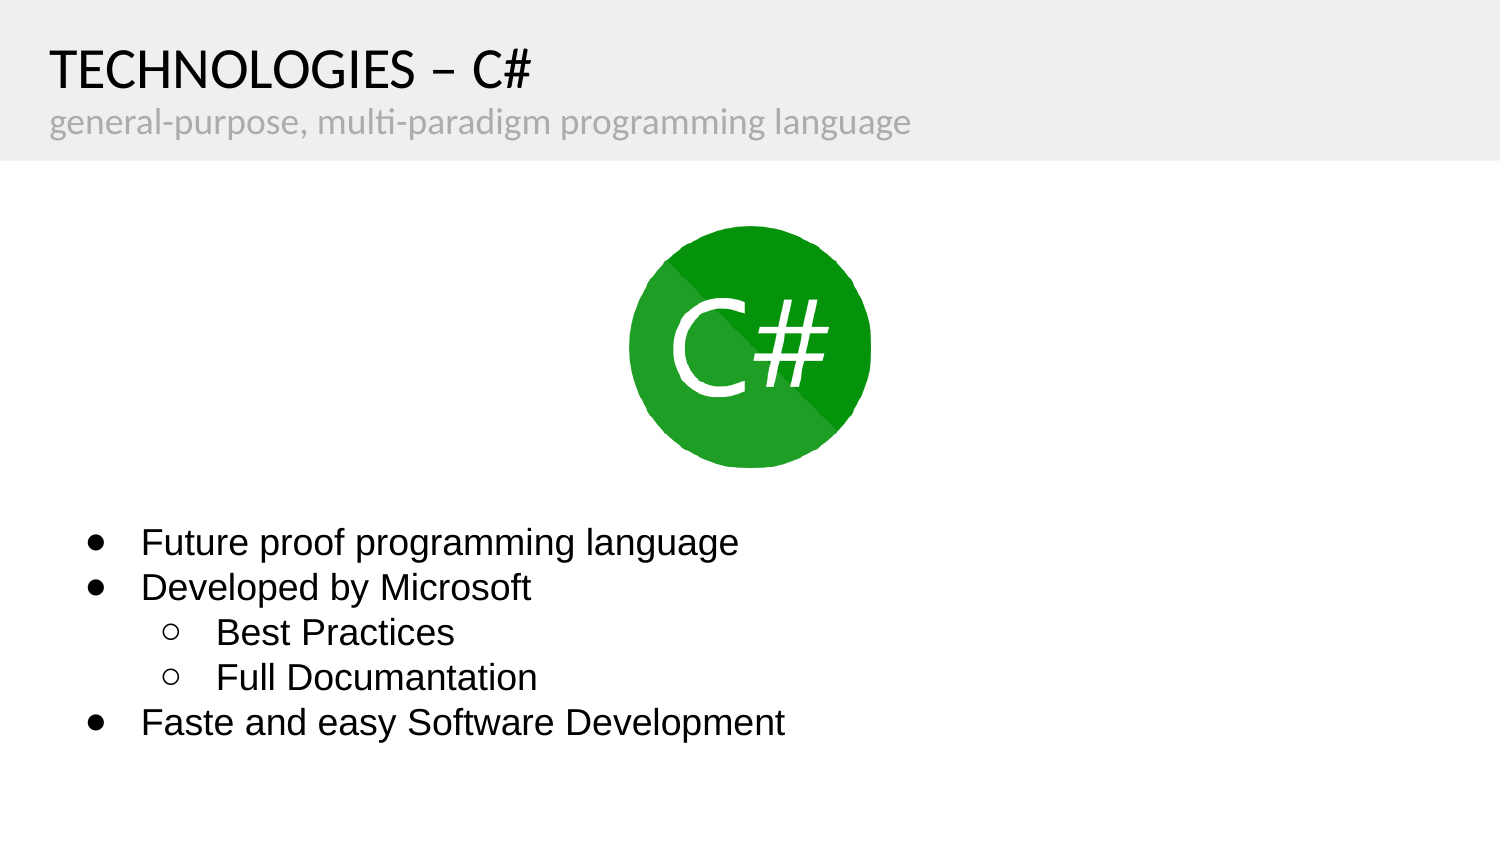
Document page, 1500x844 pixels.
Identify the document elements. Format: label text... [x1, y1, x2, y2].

picture [629, 226, 871, 468]
text_box Future proof programming language Developed by Microsoft Best Practices Full Documantation Faste and easy Software Development [50, 503, 1450, 798]
text_box general-purpose, multi-paradigm programming language [34, 89, 988, 150]
text_box TECHNOLOGIES – C# [34, 20, 1188, 119]
text_box [0, 0, 1500, 161]
